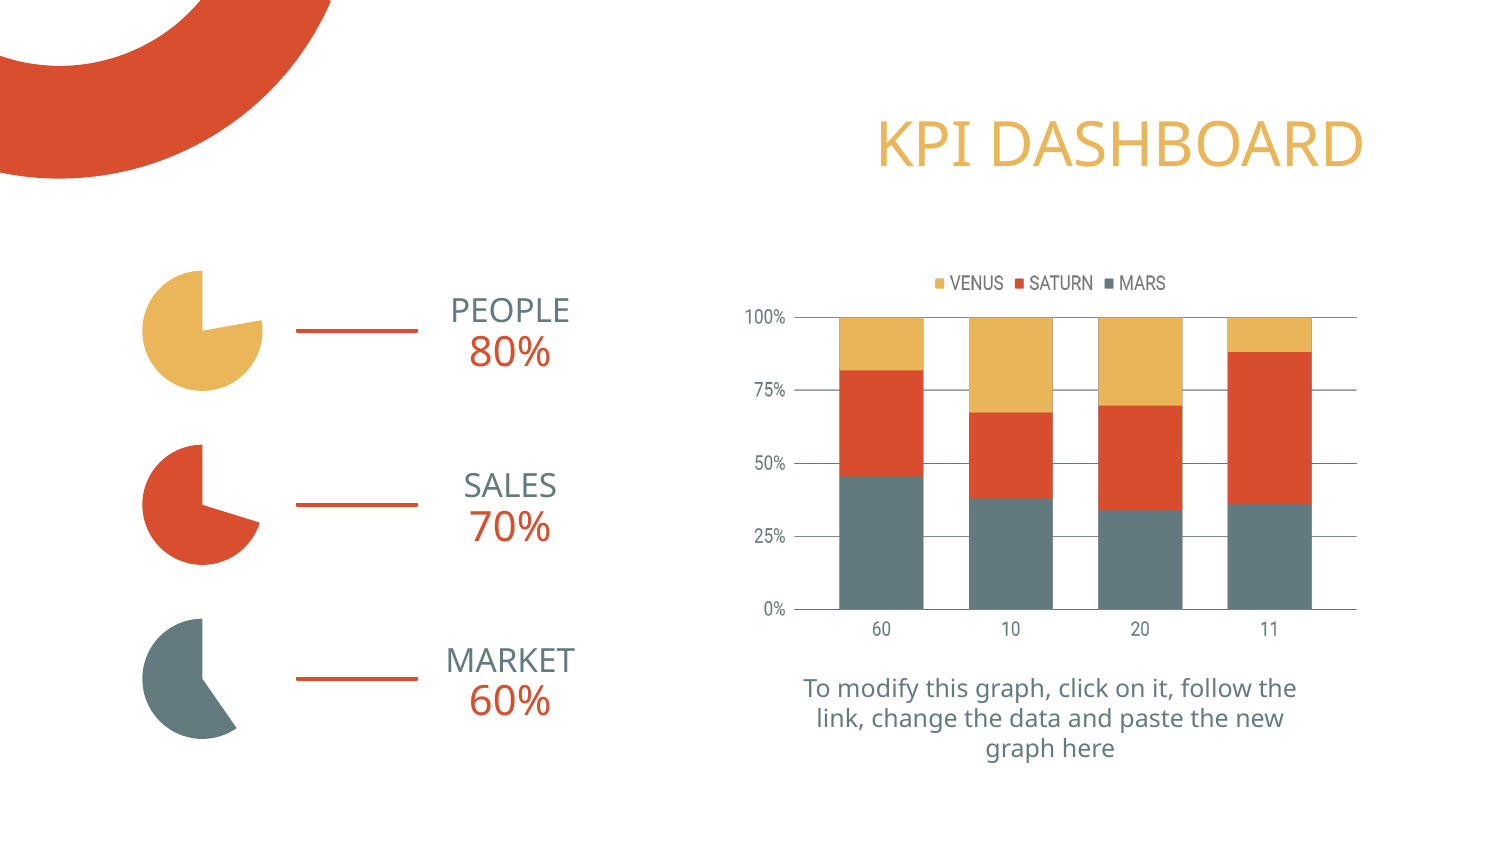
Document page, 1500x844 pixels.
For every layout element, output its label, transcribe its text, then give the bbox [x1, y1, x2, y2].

text_box MARKET [396, 623, 625, 675]
text_box SALES [396, 449, 625, 501]
text_box [142, 618, 237, 739]
text_box [142, 444, 260, 565]
text_box To modify this graph, click on it, follow the link, change the data and paste the new graph here [770, 670, 1331, 745]
text_box PEOPLE [396, 274, 625, 326]
text_box 70% [396, 501, 625, 552]
text_box 80% [396, 326, 625, 377]
picture [727, 253, 1375, 661]
title KPI DASHBOARD [600, 88, 1382, 183]
text_box 60% [396, 675, 625, 727]
text_box [142, 270, 263, 391]
